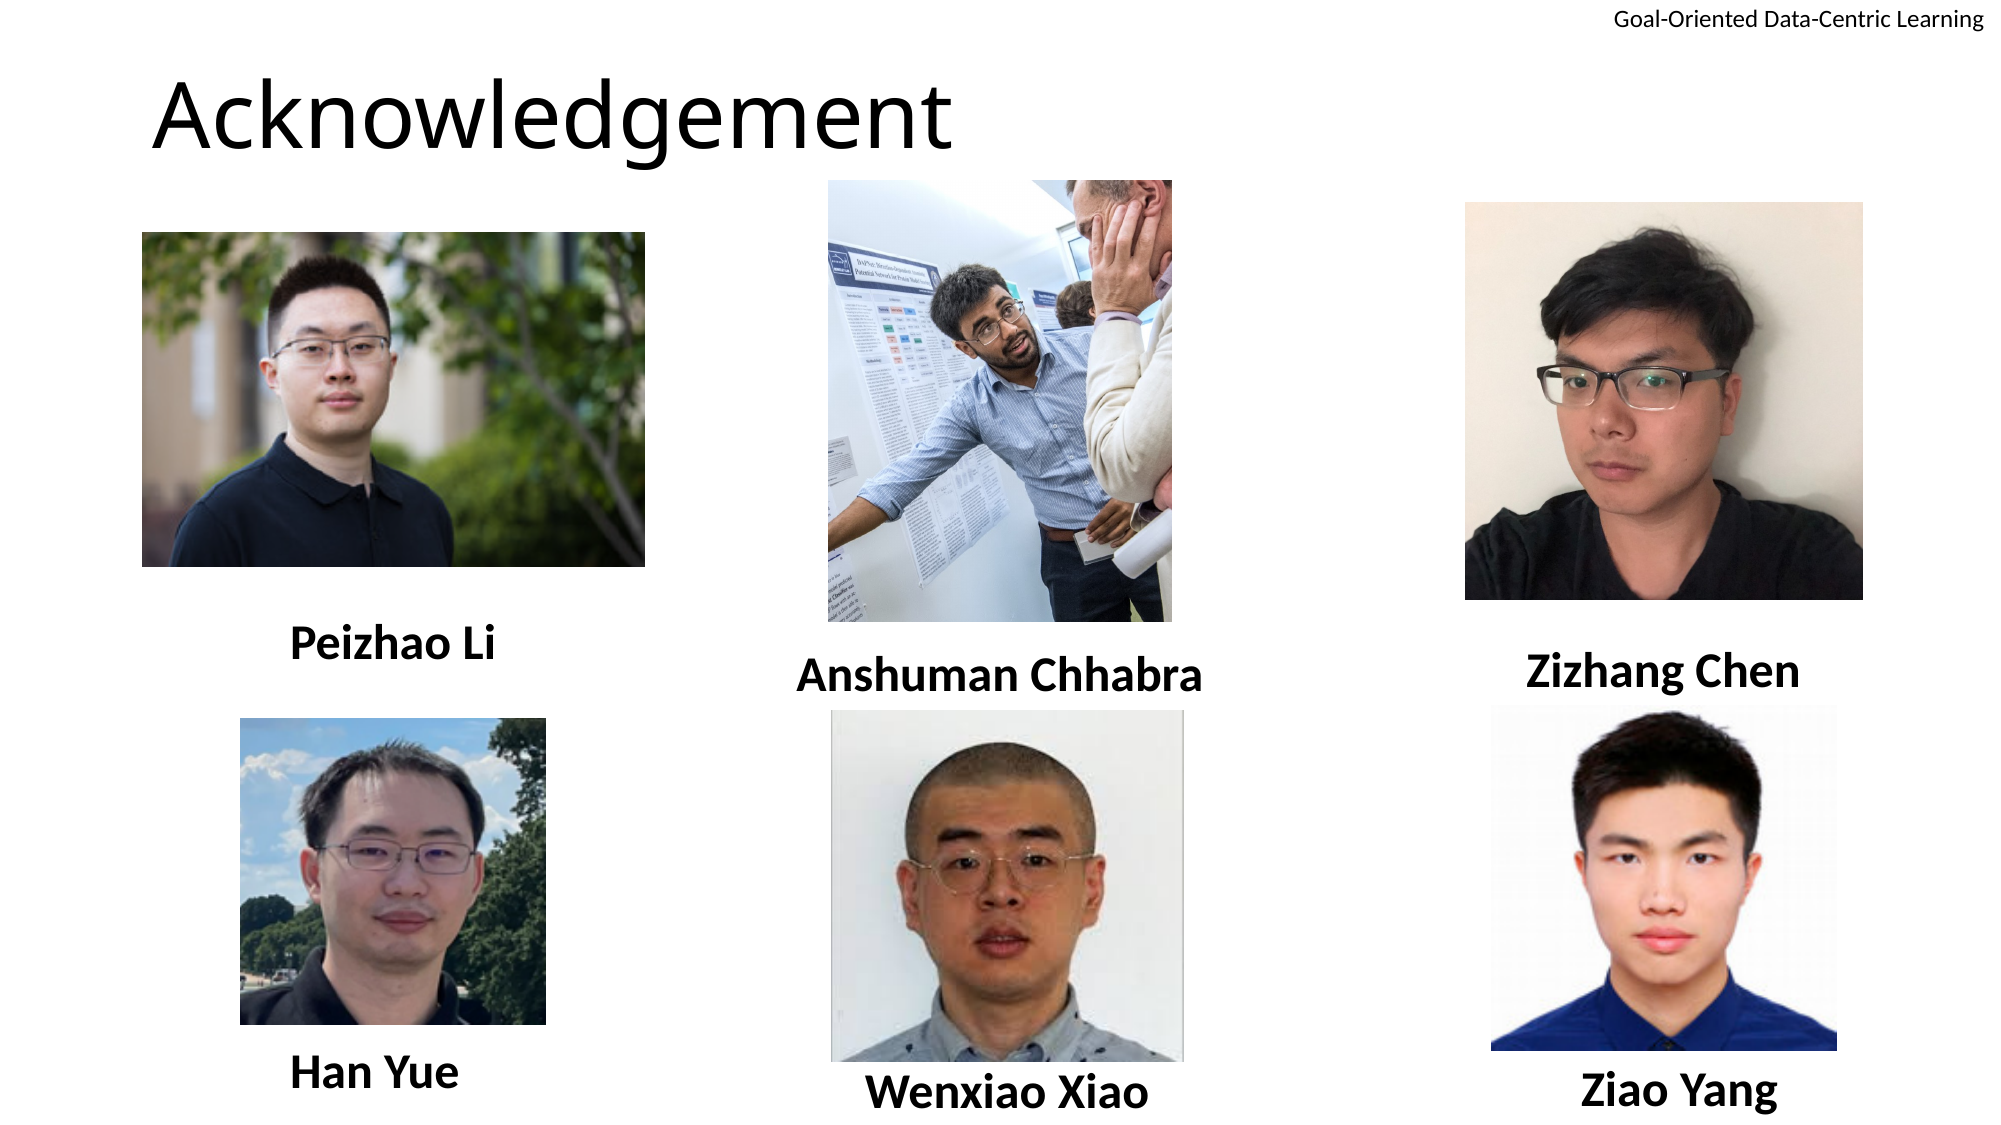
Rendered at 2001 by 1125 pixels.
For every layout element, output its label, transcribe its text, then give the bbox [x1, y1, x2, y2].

text_box Han Yue [275, 1031, 475, 1107]
text_box Peizhao Li [275, 606, 512, 677]
text_box Anshuman Chhabra [781, 634, 1219, 710]
title Acknowledgement [137, 59, 1863, 178]
picture [1465, 202, 1863, 600]
picture [240, 718, 546, 1025]
picture [120, 211, 667, 606]
text_box Ziao Yang [1566, 1051, 1793, 1124]
picture [828, 180, 1172, 622]
text_box Zizhang Chen [1511, 629, 1816, 705]
text_box Wenxiao Xiao [850, 1062, 1165, 1125]
picture [831, 710, 1184, 1062]
picture [1491, 705, 1837, 1051]
